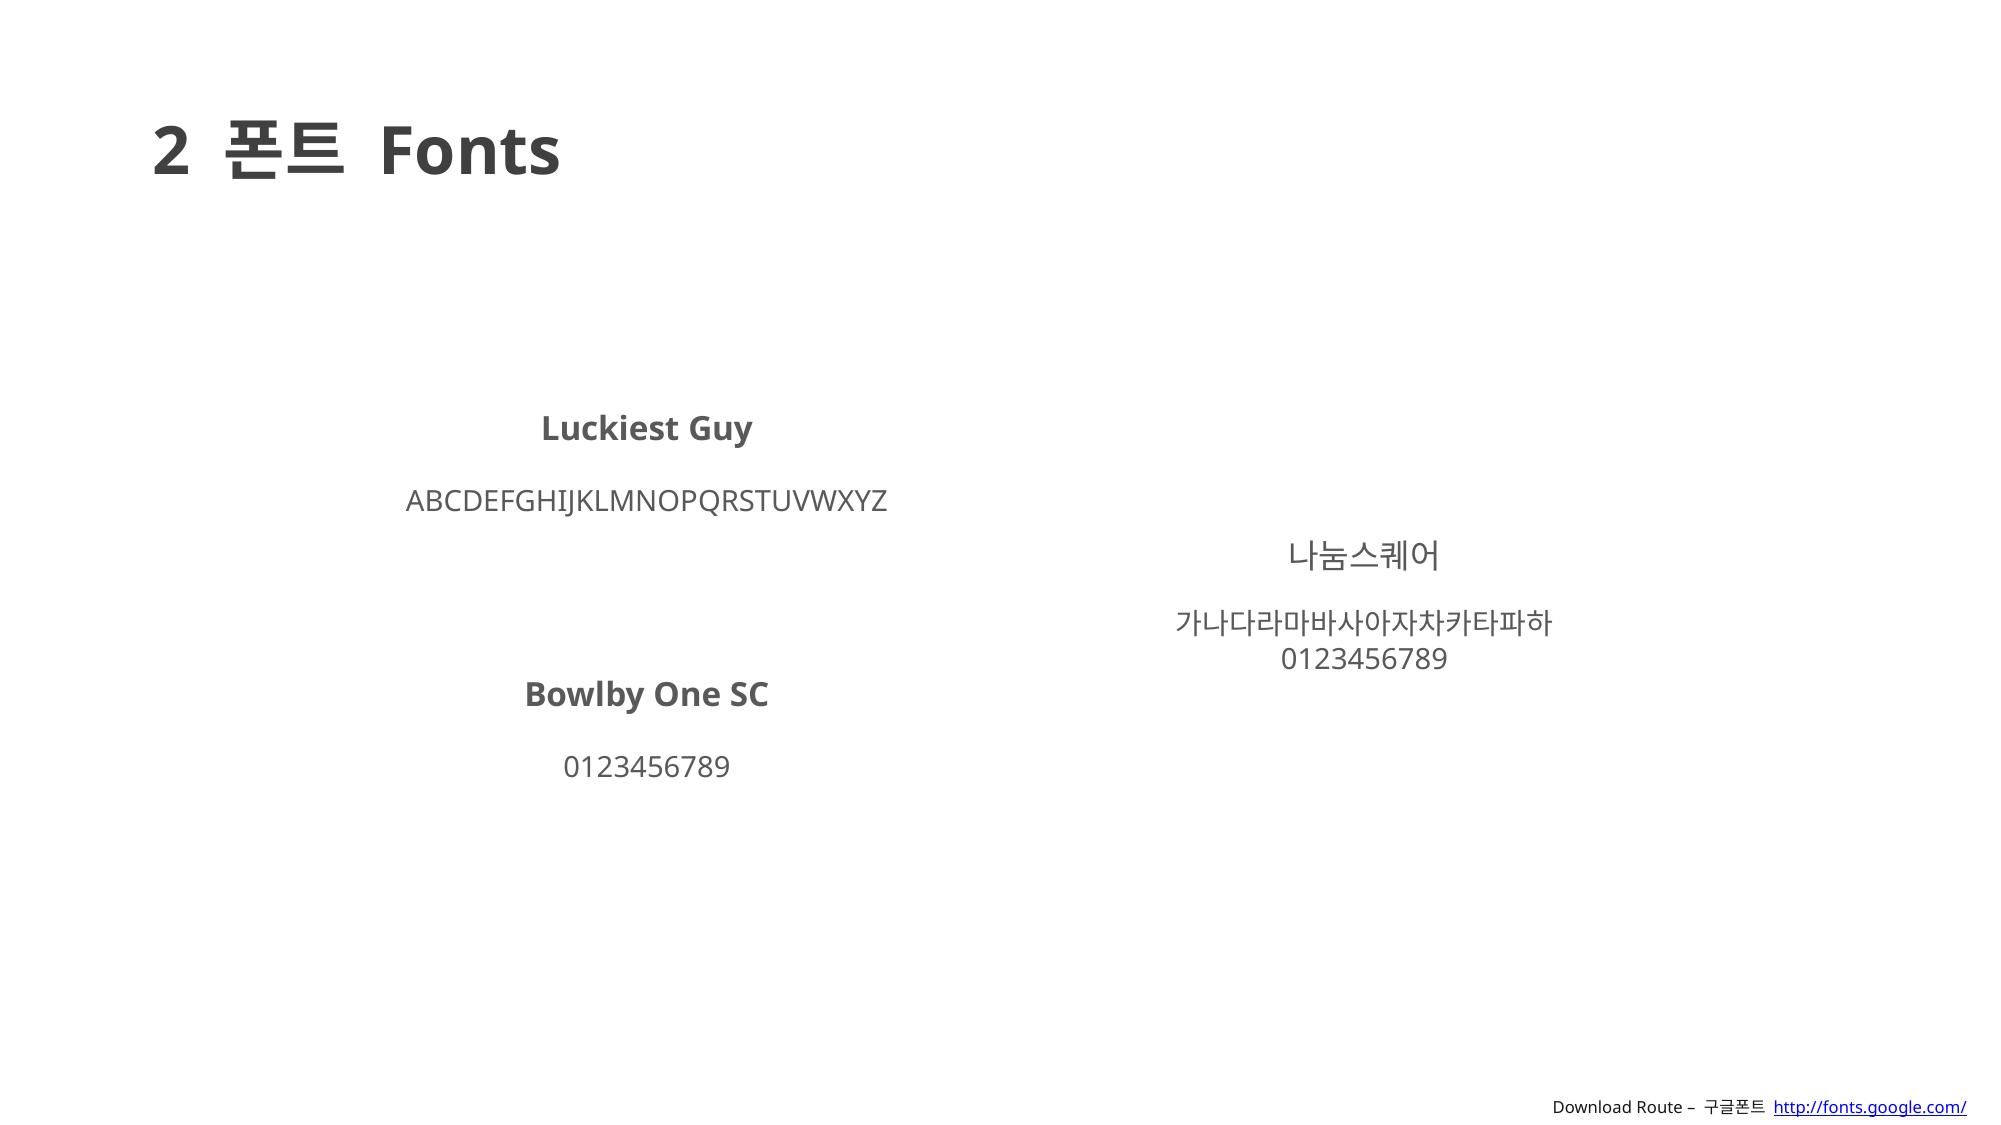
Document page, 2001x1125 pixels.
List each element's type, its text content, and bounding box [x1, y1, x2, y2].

text_box Bowlby One SC 0123456789 [305, 666, 989, 791]
text_box 2 폰트 Fonts [144, 59, 1855, 197]
text_box Download Route – 구글폰트 http://fonts.google.com/ [1544, 1089, 1980, 1125]
text_box Luckiest Guy ABCDEFGHIJKLMNOPQRSTUVWXYZ [166, 399, 1128, 525]
text_box 나눔스퀘어 가나다라마바사아자차카타파하 0123456789 [1023, 527, 1706, 683]
